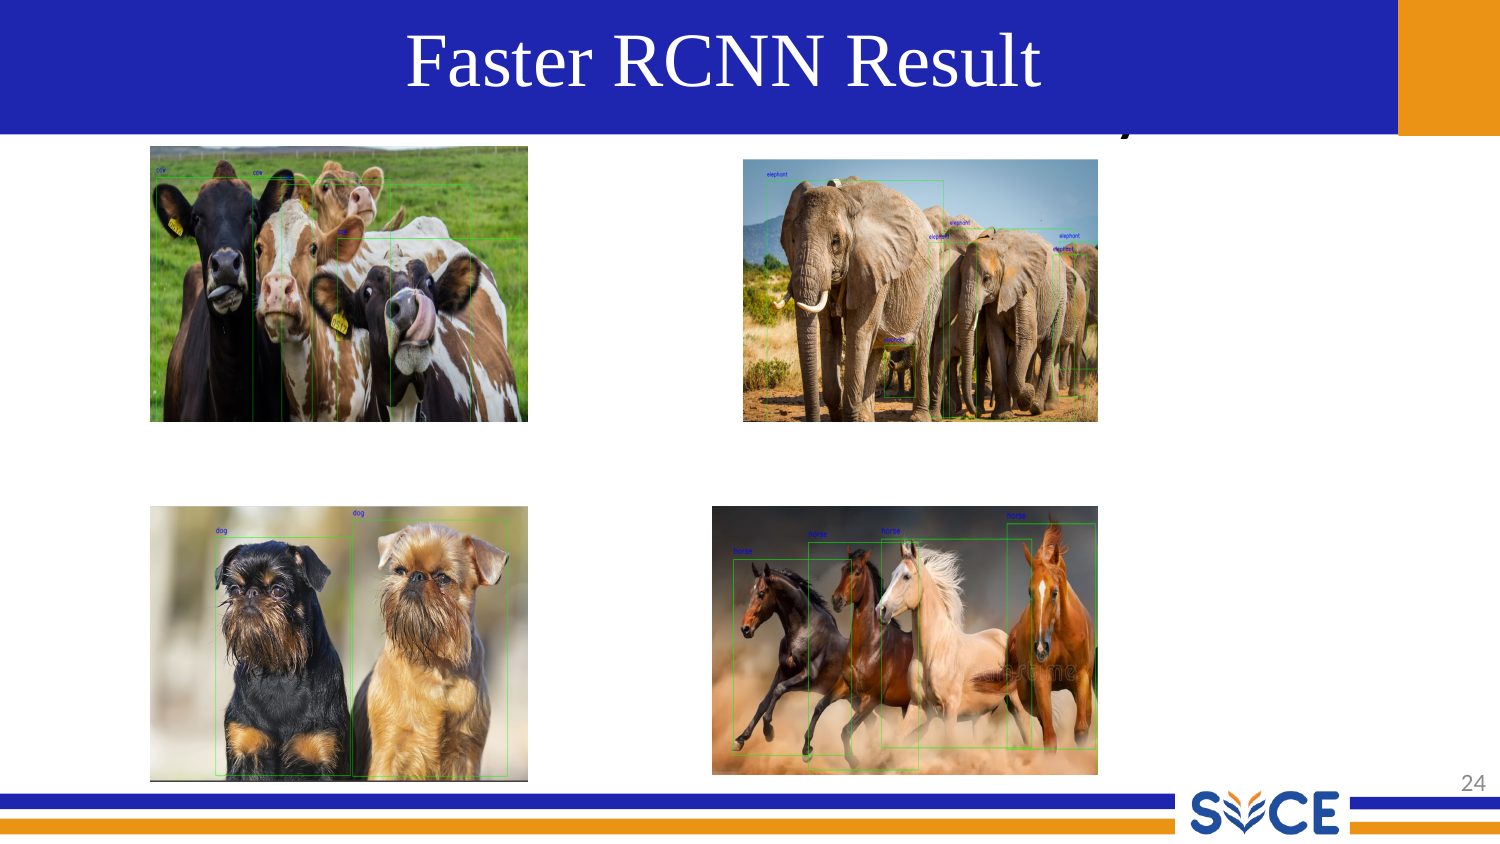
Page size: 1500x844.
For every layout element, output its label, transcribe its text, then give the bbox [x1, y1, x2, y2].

picture [149, 505, 528, 782]
picture [149, 146, 528, 423]
picture [743, 159, 1098, 423]
slide_number 24 [1151, 758, 1500, 804]
picture [712, 505, 1098, 776]
title Faster RCNN Result [48, 1, 1399, 110]
picture [1187, 804, 1343, 843]
